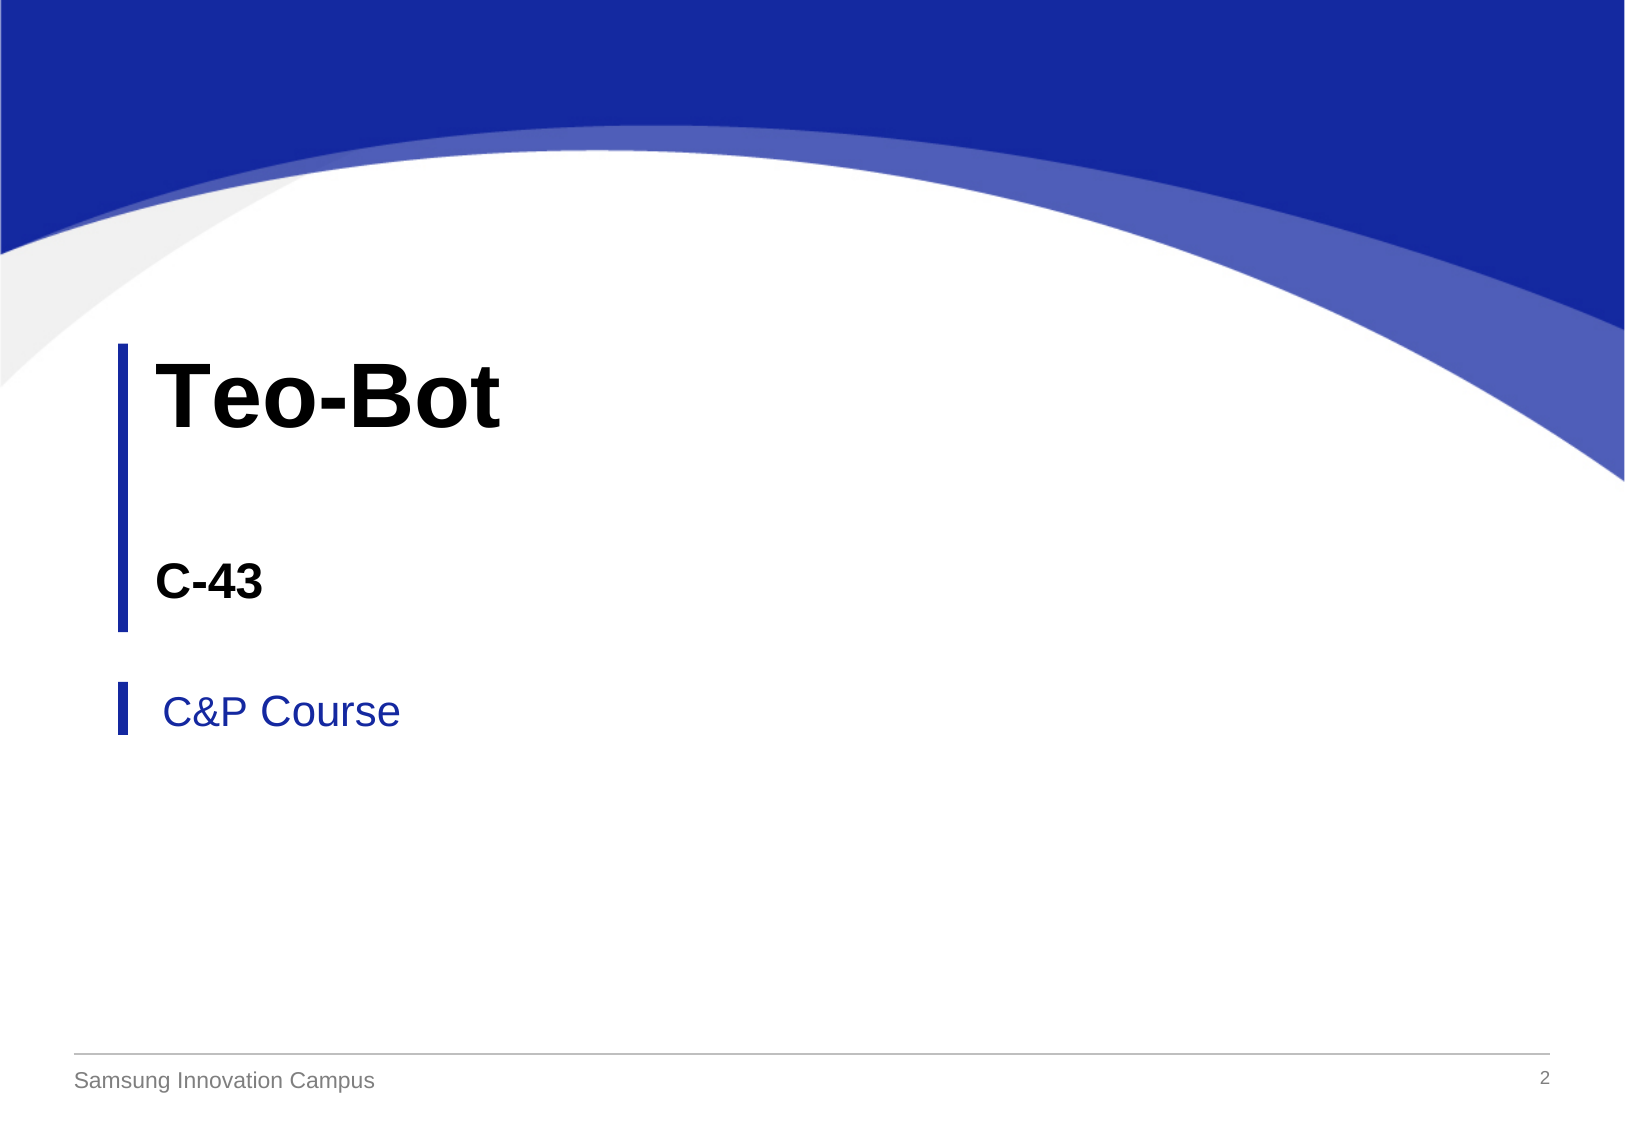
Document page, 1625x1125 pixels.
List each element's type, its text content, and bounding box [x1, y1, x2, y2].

picture [0, 0, 1625, 1125]
text_box C-43 [155, 548, 1055, 609]
list Teo-Bot [155, 335, 1398, 554]
